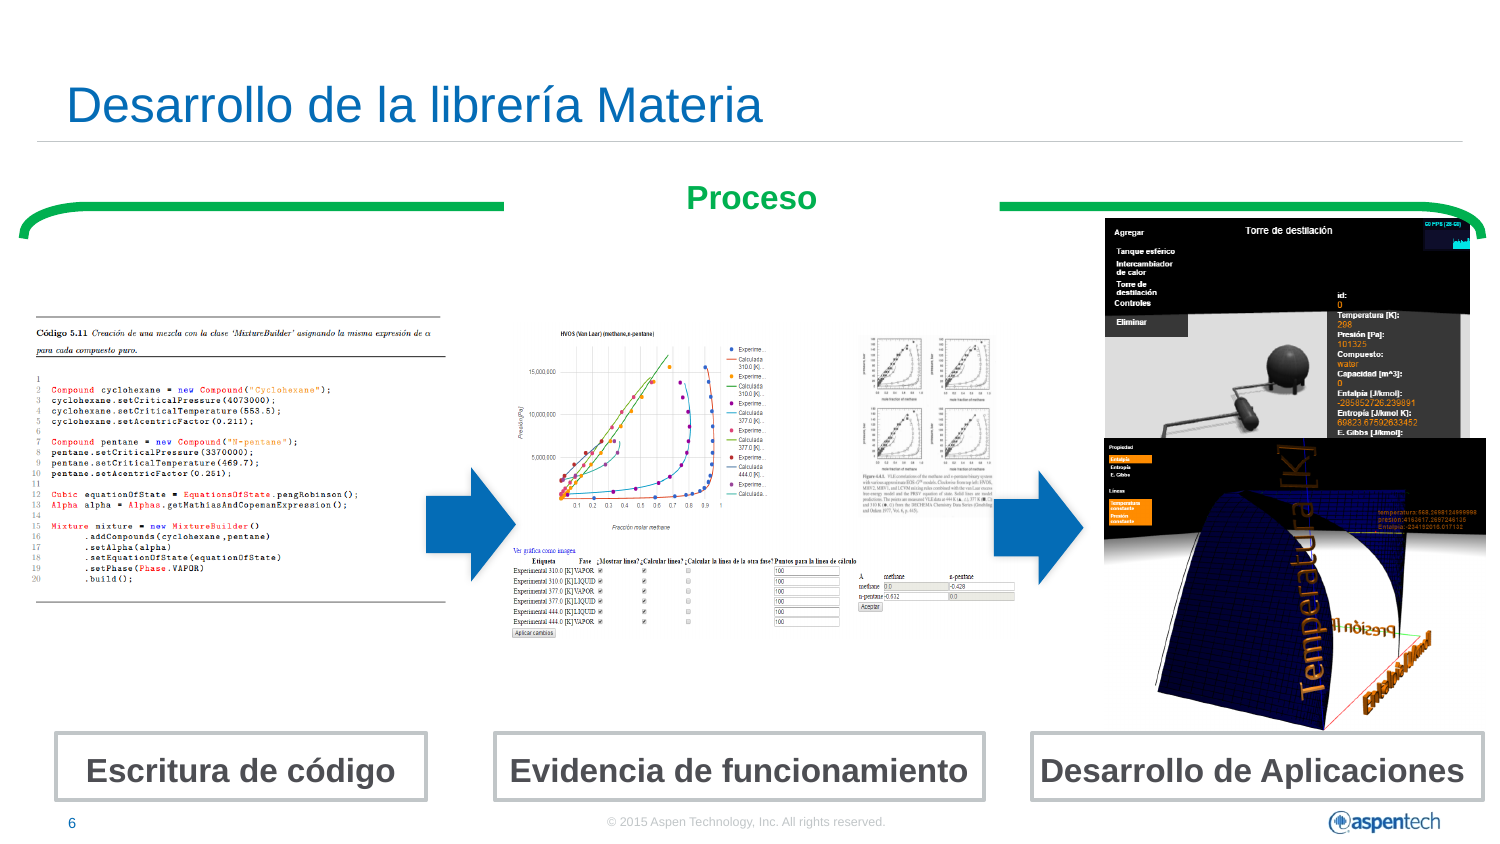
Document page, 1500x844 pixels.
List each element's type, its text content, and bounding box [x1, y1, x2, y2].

text_box [464, 467, 505, 582]
picture [1321, 802, 1447, 844]
title Desarrollo de la librería Materia [50, 14, 1444, 142]
picture [1103, 235, 1486, 742]
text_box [23, 169, 1482, 235]
picture [510, 322, 1019, 639]
text_box Escritura de código [54, 731, 428, 802]
text_box [1023, 470, 1084, 586]
text_box Evidencia de funcionamiento [493, 731, 986, 802]
text_box Desarrollo de Aplicaciones [1030, 731, 1485, 802]
picture [23, 312, 460, 608]
